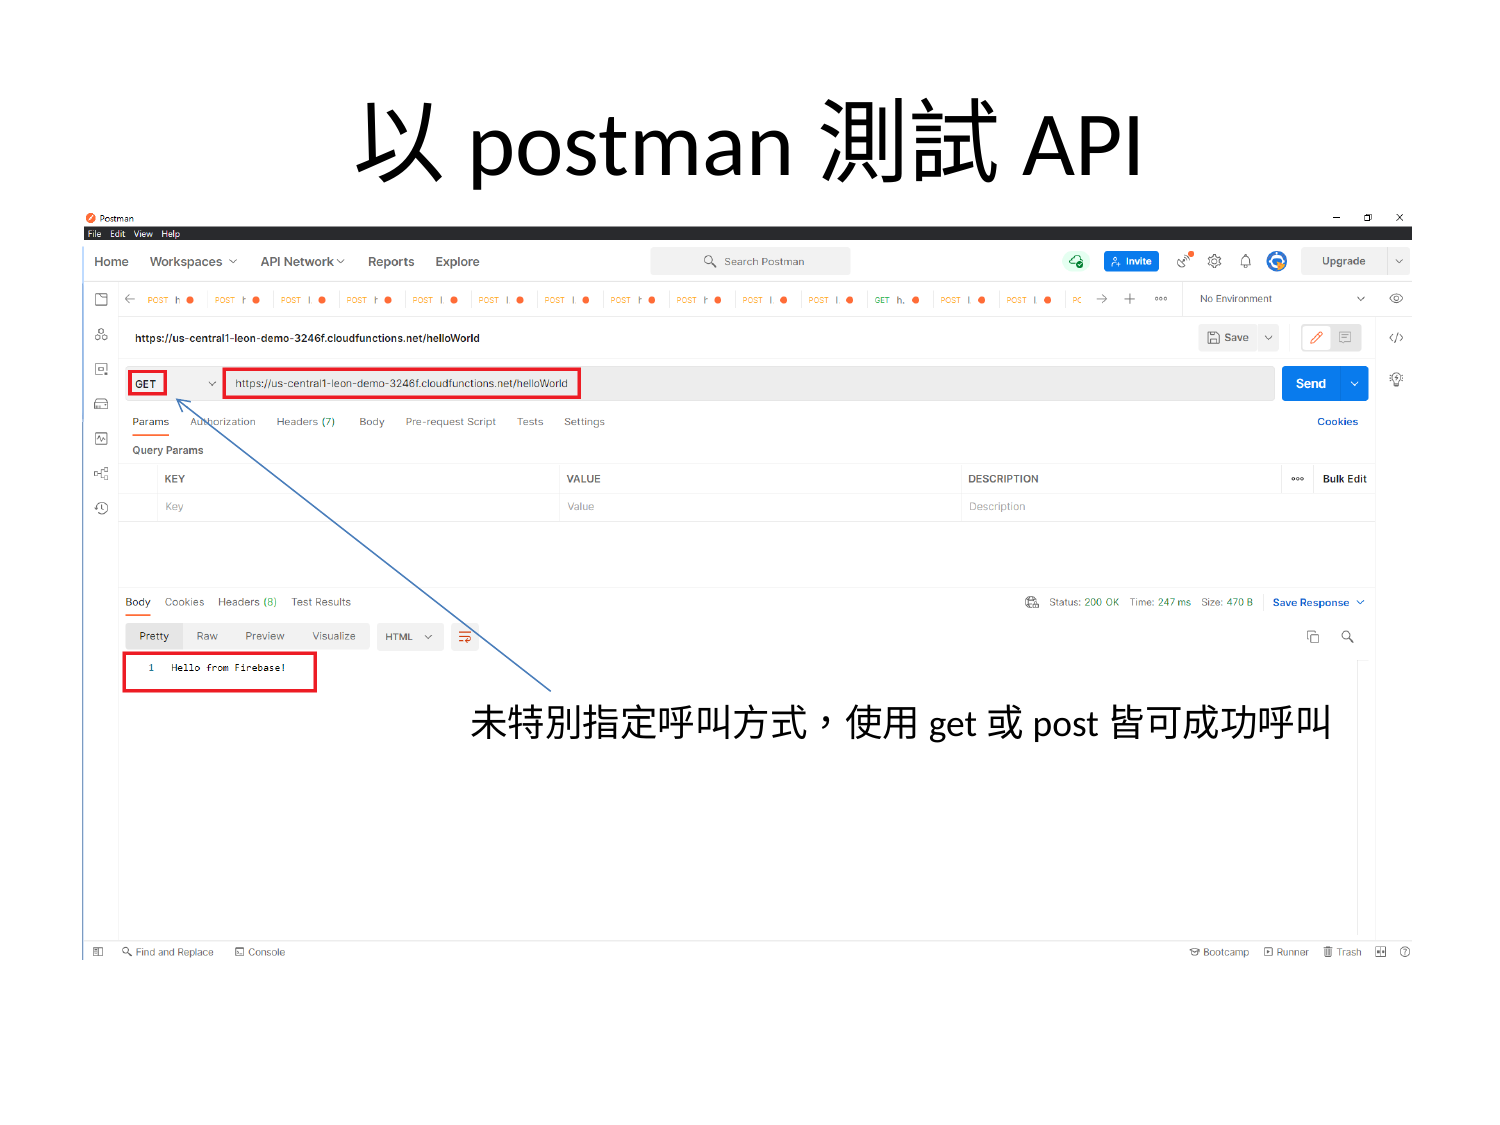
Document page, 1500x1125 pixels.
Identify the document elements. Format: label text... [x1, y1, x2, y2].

title 以postman測試API [75, 45, 1425, 233]
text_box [175, 398, 551, 692]
picture [81, 210, 1413, 960]
